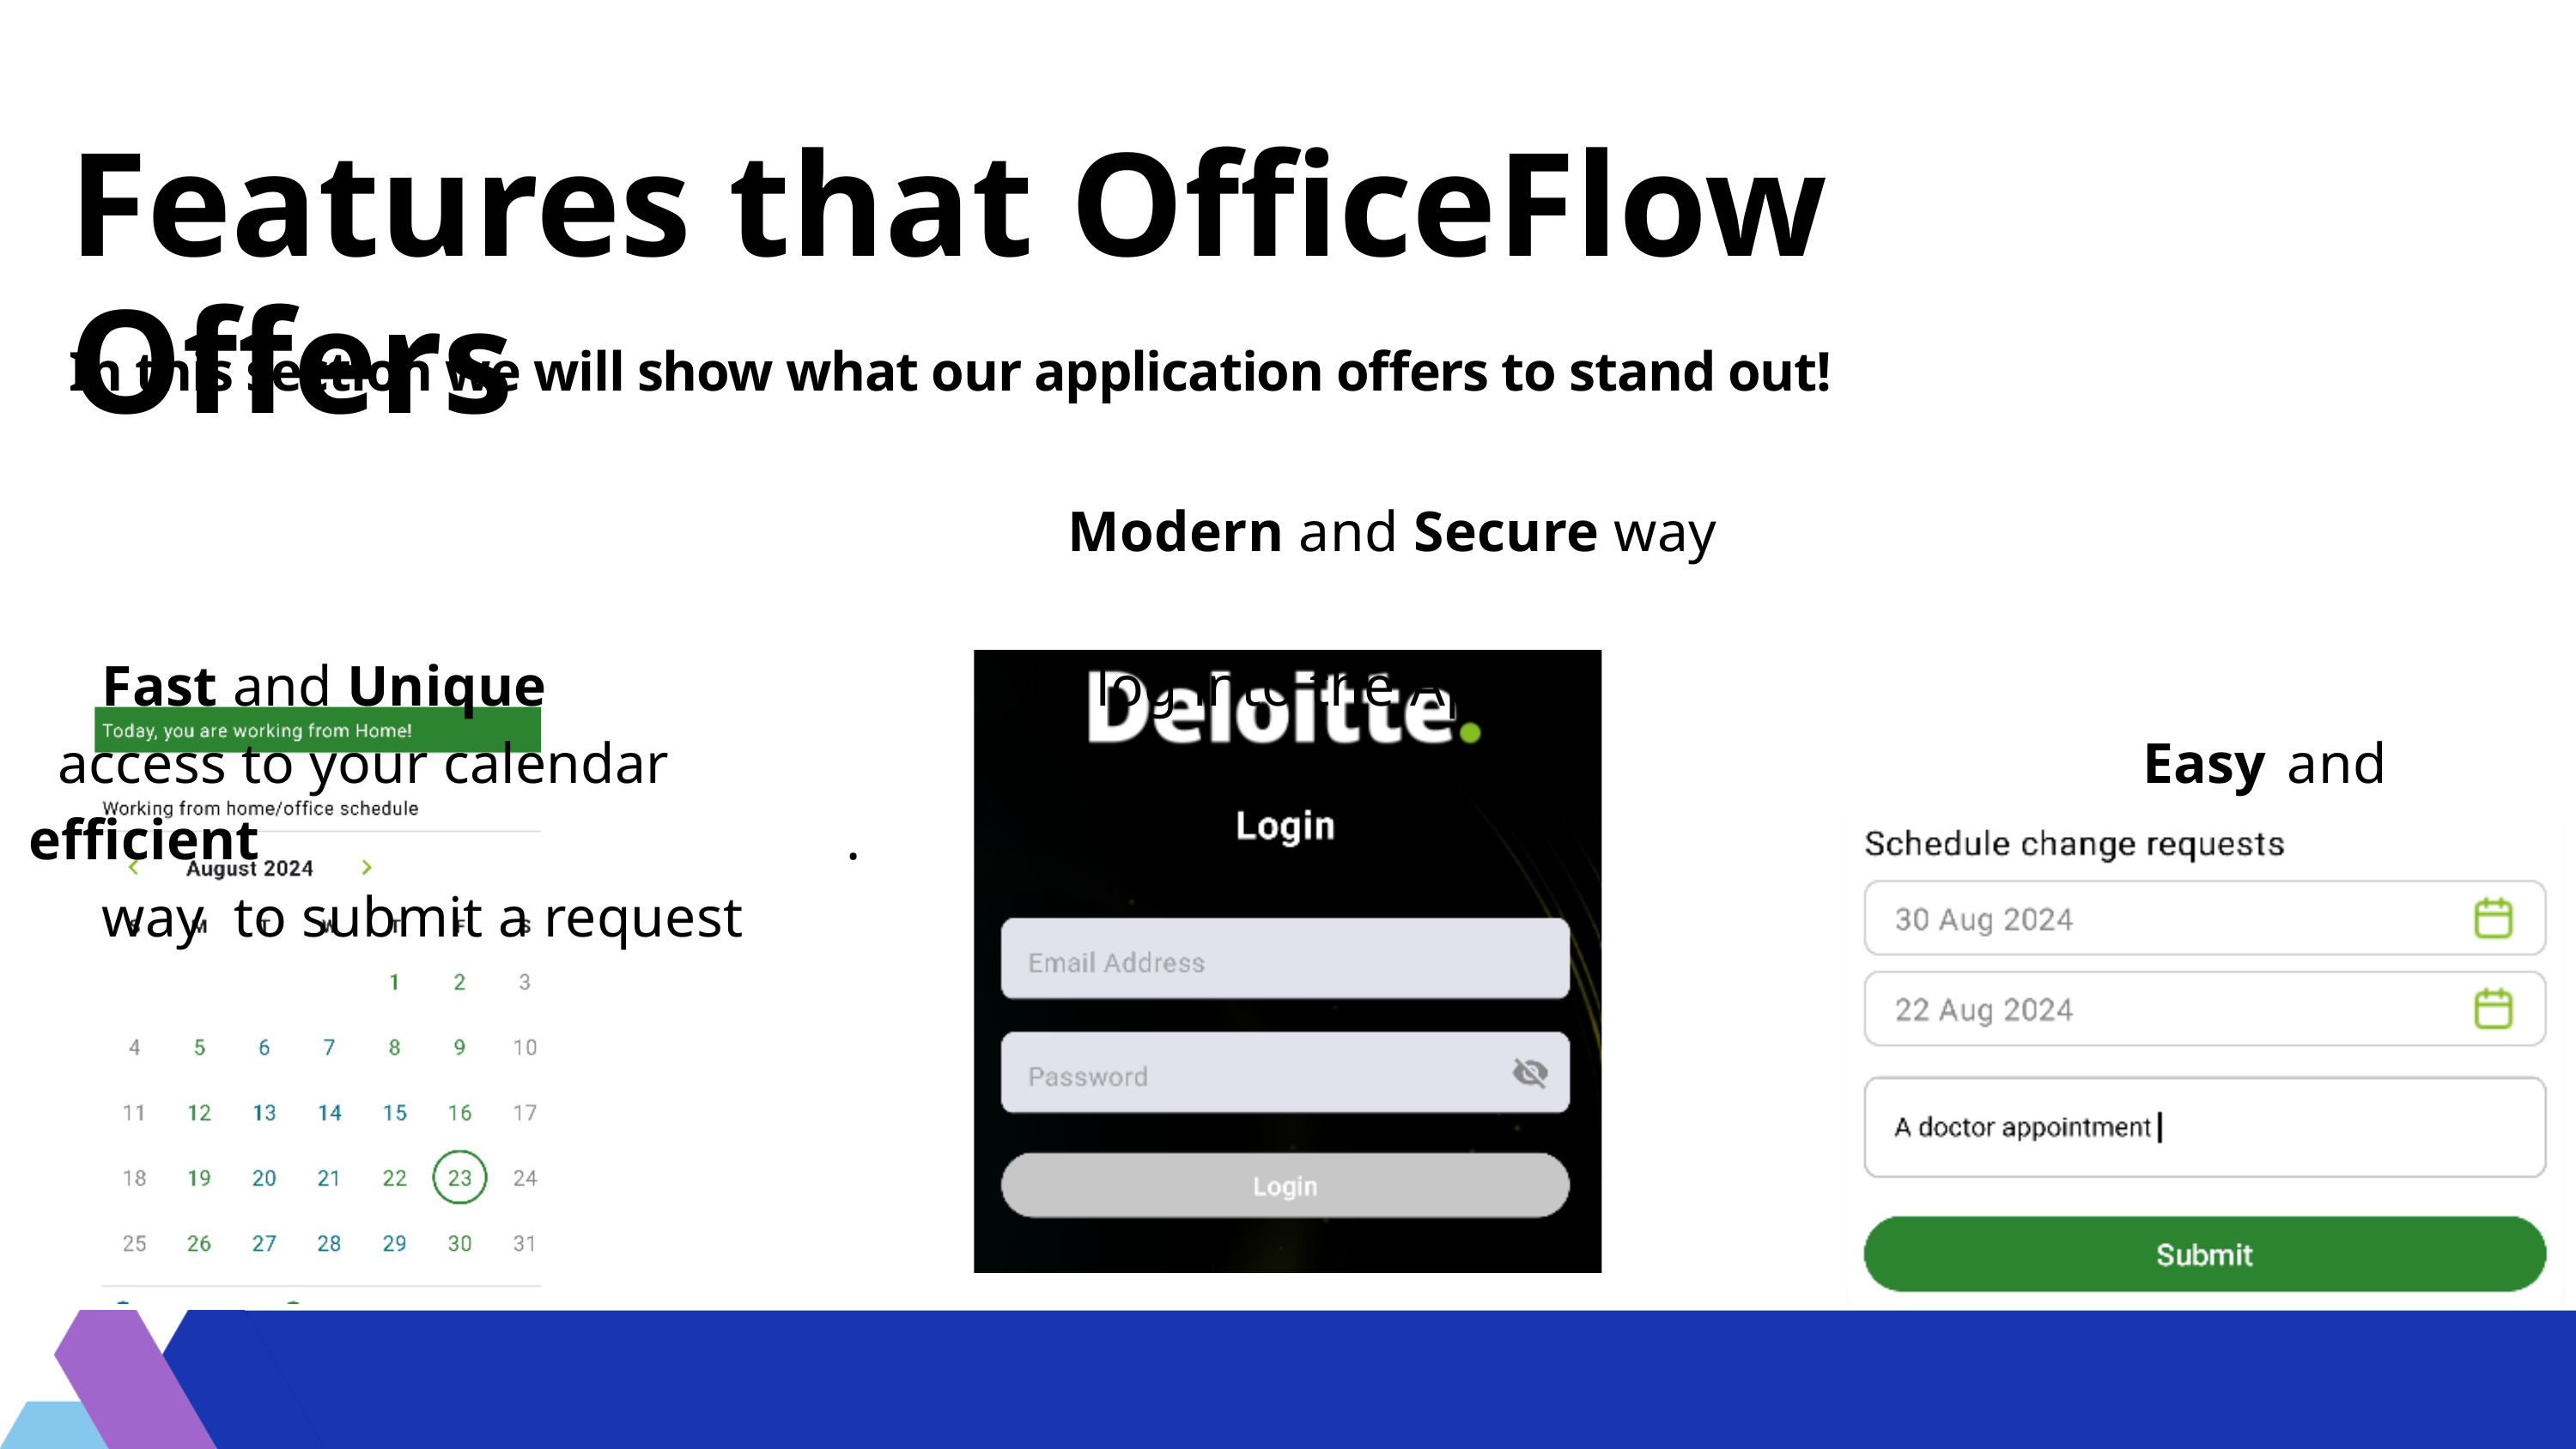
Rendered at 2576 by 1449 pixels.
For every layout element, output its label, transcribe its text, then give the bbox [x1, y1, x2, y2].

text_box [1845, 821, 2567, 1304]
text_box [974, 1026, 1602, 1273]
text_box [0, 1310, 2576, 1449]
text_box [94, 1026, 542, 1304]
text_box Modern and Secure way Fast and Unique to log into the App access to your calendar Easy and efficient . way to submit a request [28, 485, 2537, 1026]
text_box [68, 120, 2207, 401]
